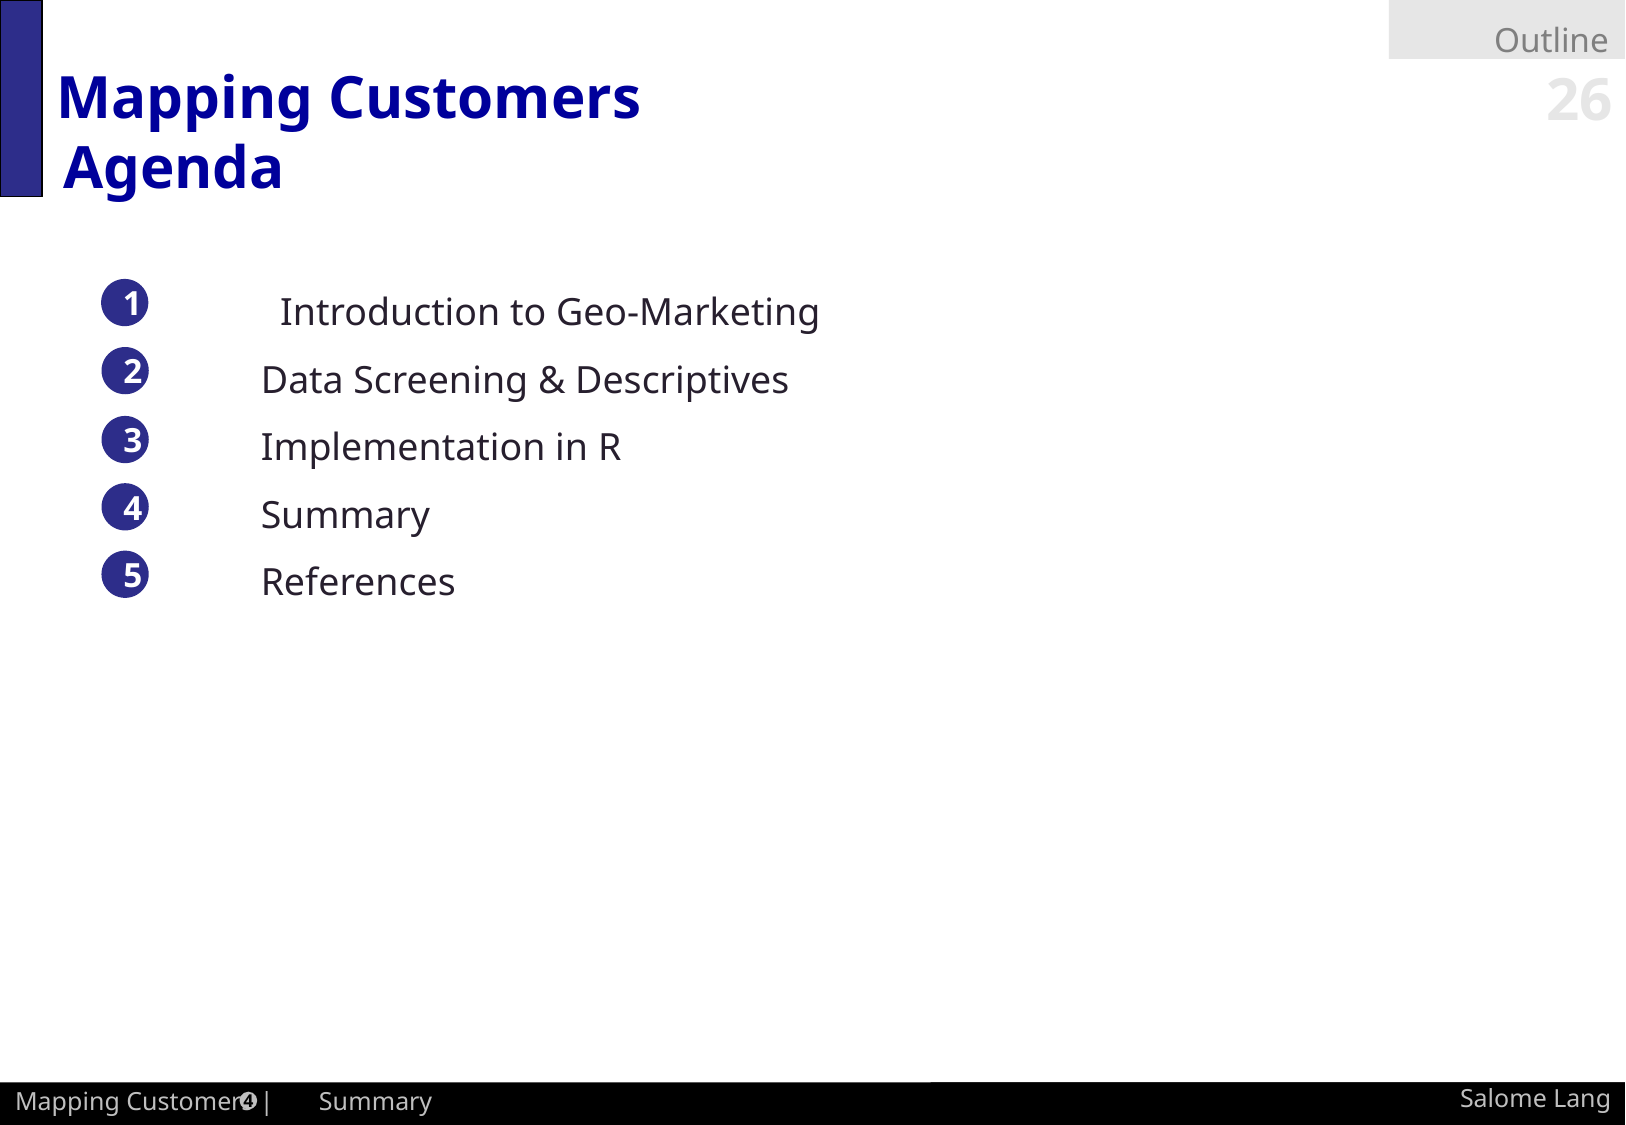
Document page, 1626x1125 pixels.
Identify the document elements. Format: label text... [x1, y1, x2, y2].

text_box 5 [101, 550, 149, 598]
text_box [0, 1082, 1625, 1125]
text_box 1 [101, 278, 149, 327]
text_box 4 [101, 483, 149, 531]
list Outline [1388, 0, 1625, 59]
text_box [0, 0, 43, 197]
title Mapping Customers Agenda [56, 60, 1374, 155]
text_box 3 [101, 415, 149, 464]
list Introduction to Geo-Marketing Data Screening & Descriptives § Implementation in R Summary References [101, 256, 1524, 976]
text_box 2 [101, 347, 149, 395]
